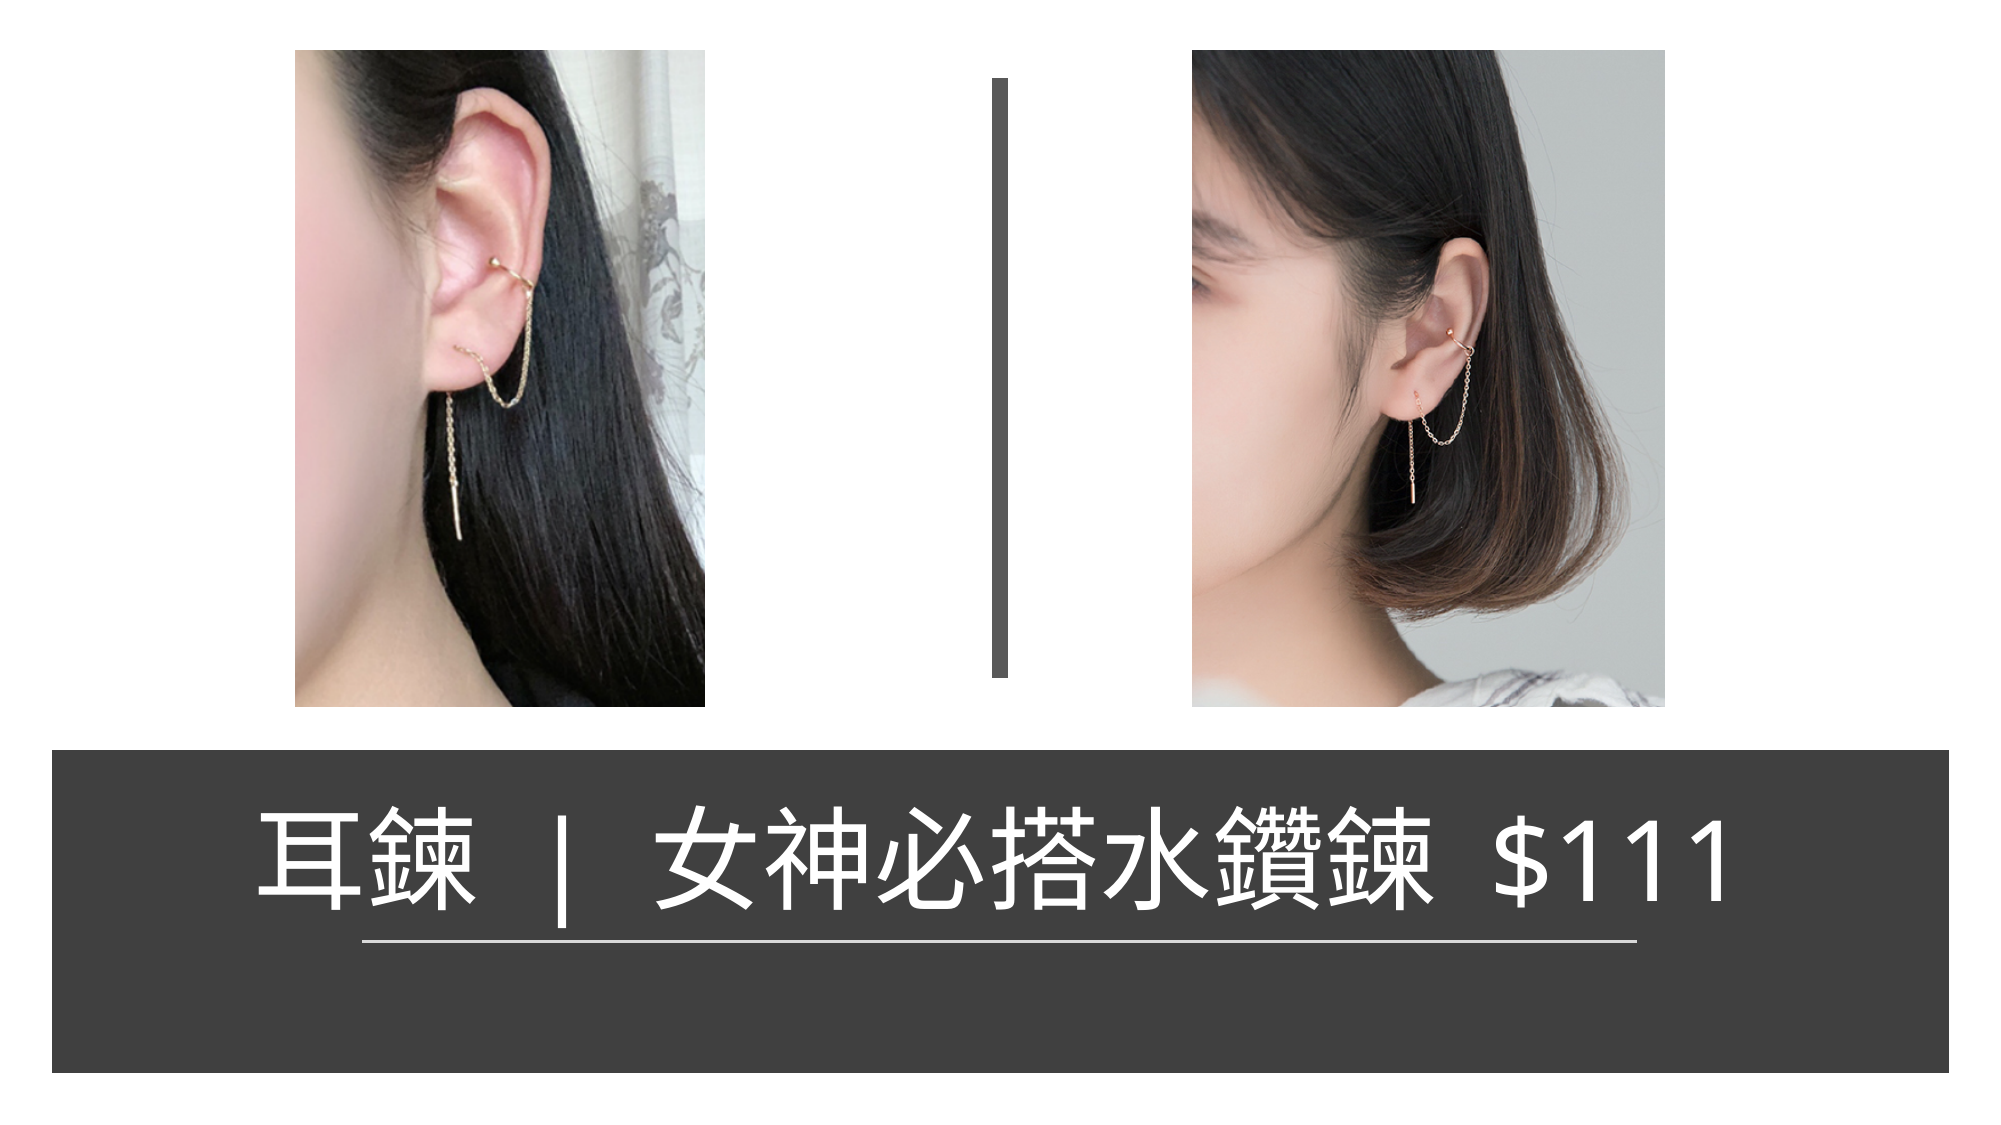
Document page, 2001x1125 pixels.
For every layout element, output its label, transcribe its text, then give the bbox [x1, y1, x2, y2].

title 耳鍊 | 女神必搭水鑽鍊 $111 [86, 780, 1914, 933]
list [295, 50, 705, 707]
text_box [61, 759, 1939, 1064]
picture [1192, 50, 1808, 707]
